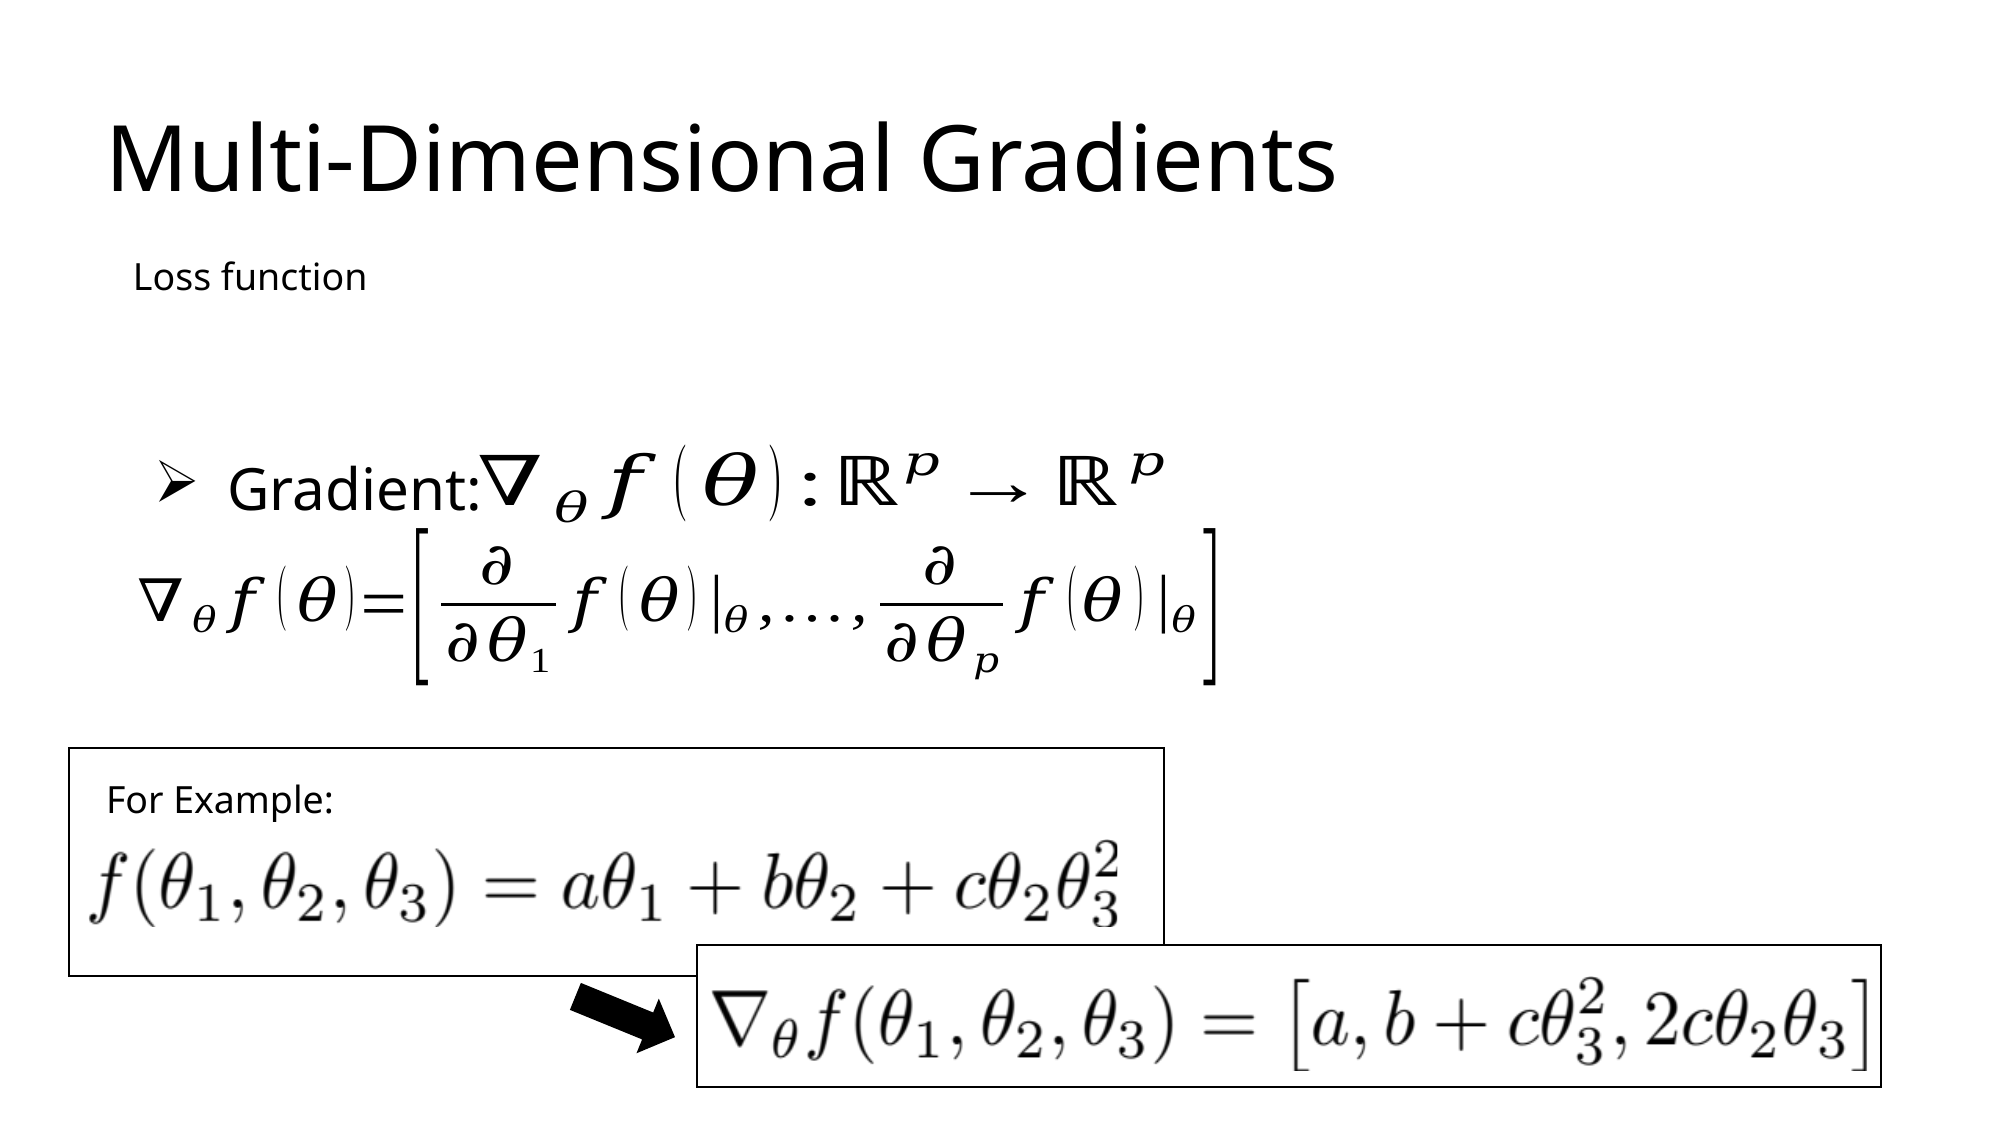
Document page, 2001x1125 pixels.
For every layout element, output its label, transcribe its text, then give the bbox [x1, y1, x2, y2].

text_box Loss function [118, 245, 383, 305]
title Multi-Dimensional Gradients [90, 52, 1863, 271]
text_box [68, 747, 1164, 977]
text_box [569, 982, 675, 1054]
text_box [697, 944, 1881, 1087]
list Gradient: [137, 453, 627, 609]
